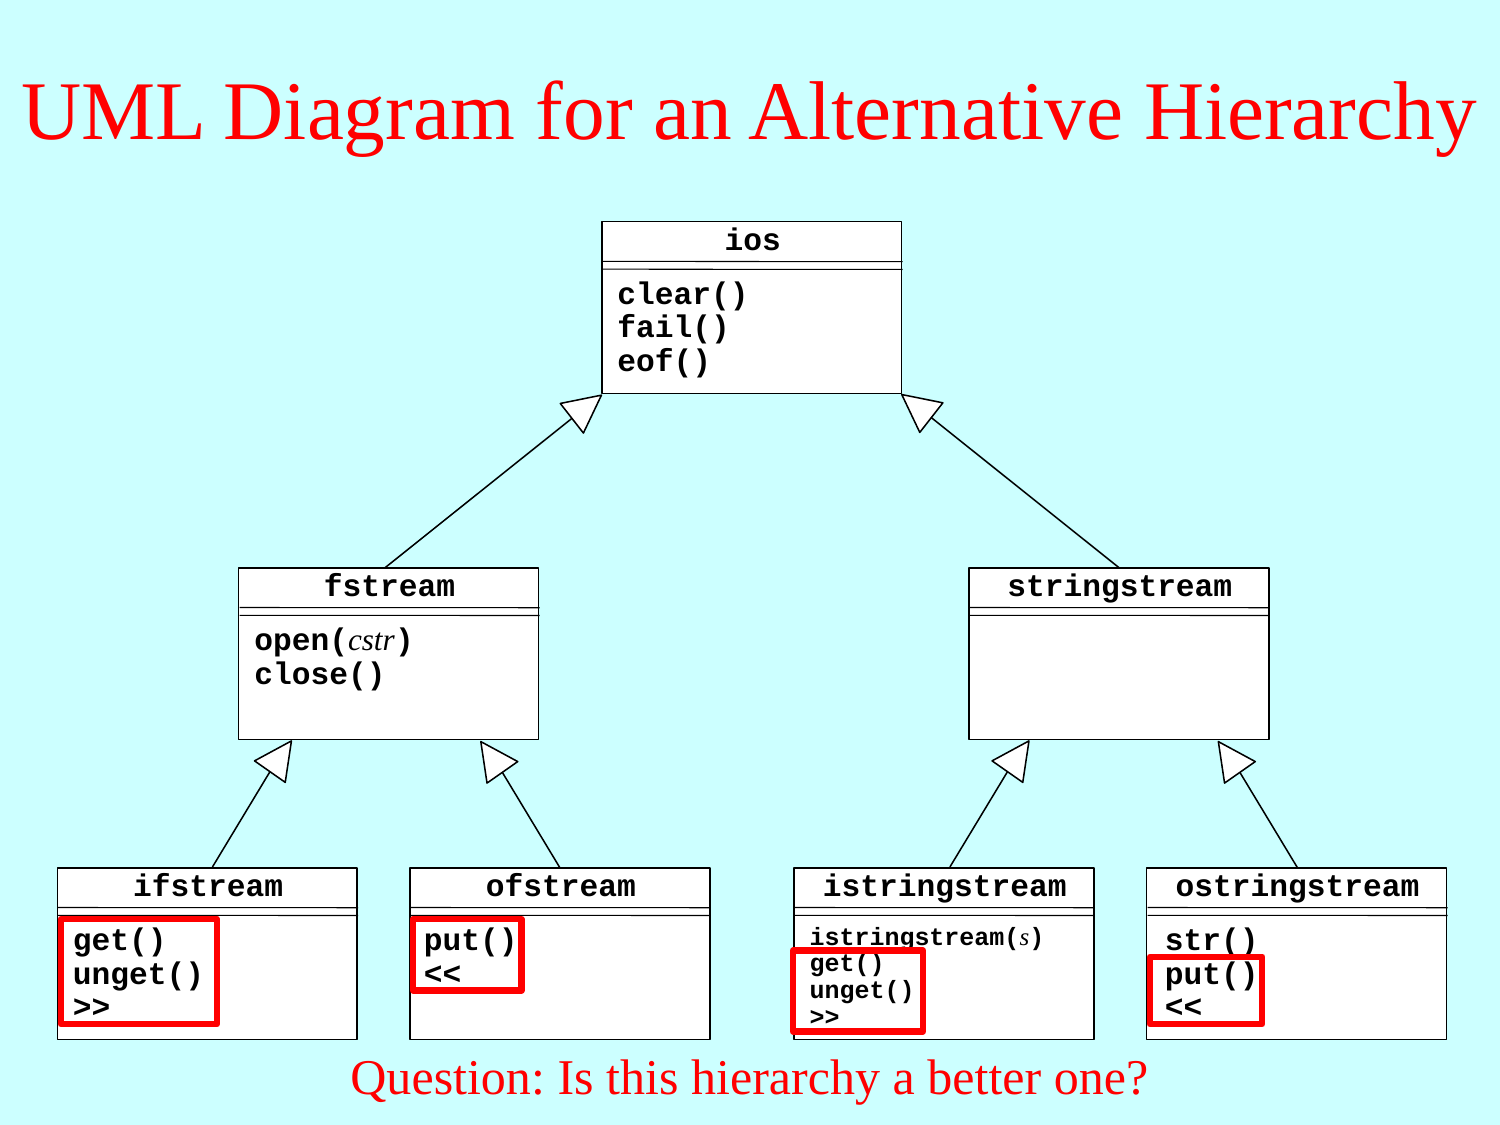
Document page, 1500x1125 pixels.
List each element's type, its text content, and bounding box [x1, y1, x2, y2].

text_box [1146, 862, 1448, 1040]
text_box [793, 862, 1096, 1042]
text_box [1210, 737, 1298, 868]
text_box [968, 562, 1271, 740]
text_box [212, 737, 300, 860]
title UML Diagram for an Alternative Hierarchy [0, 12, 1500, 201]
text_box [408, 862, 711, 1040]
text_box [904, 395, 943, 433]
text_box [931, 417, 1120, 568]
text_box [57, 862, 359, 1040]
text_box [383, 387, 606, 569]
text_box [238, 562, 540, 740]
text_box Question: Is this hierarchy a better one? [335, 1037, 1165, 1113]
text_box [949, 737, 1038, 868]
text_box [601, 216, 903, 394]
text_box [472, 737, 561, 868]
